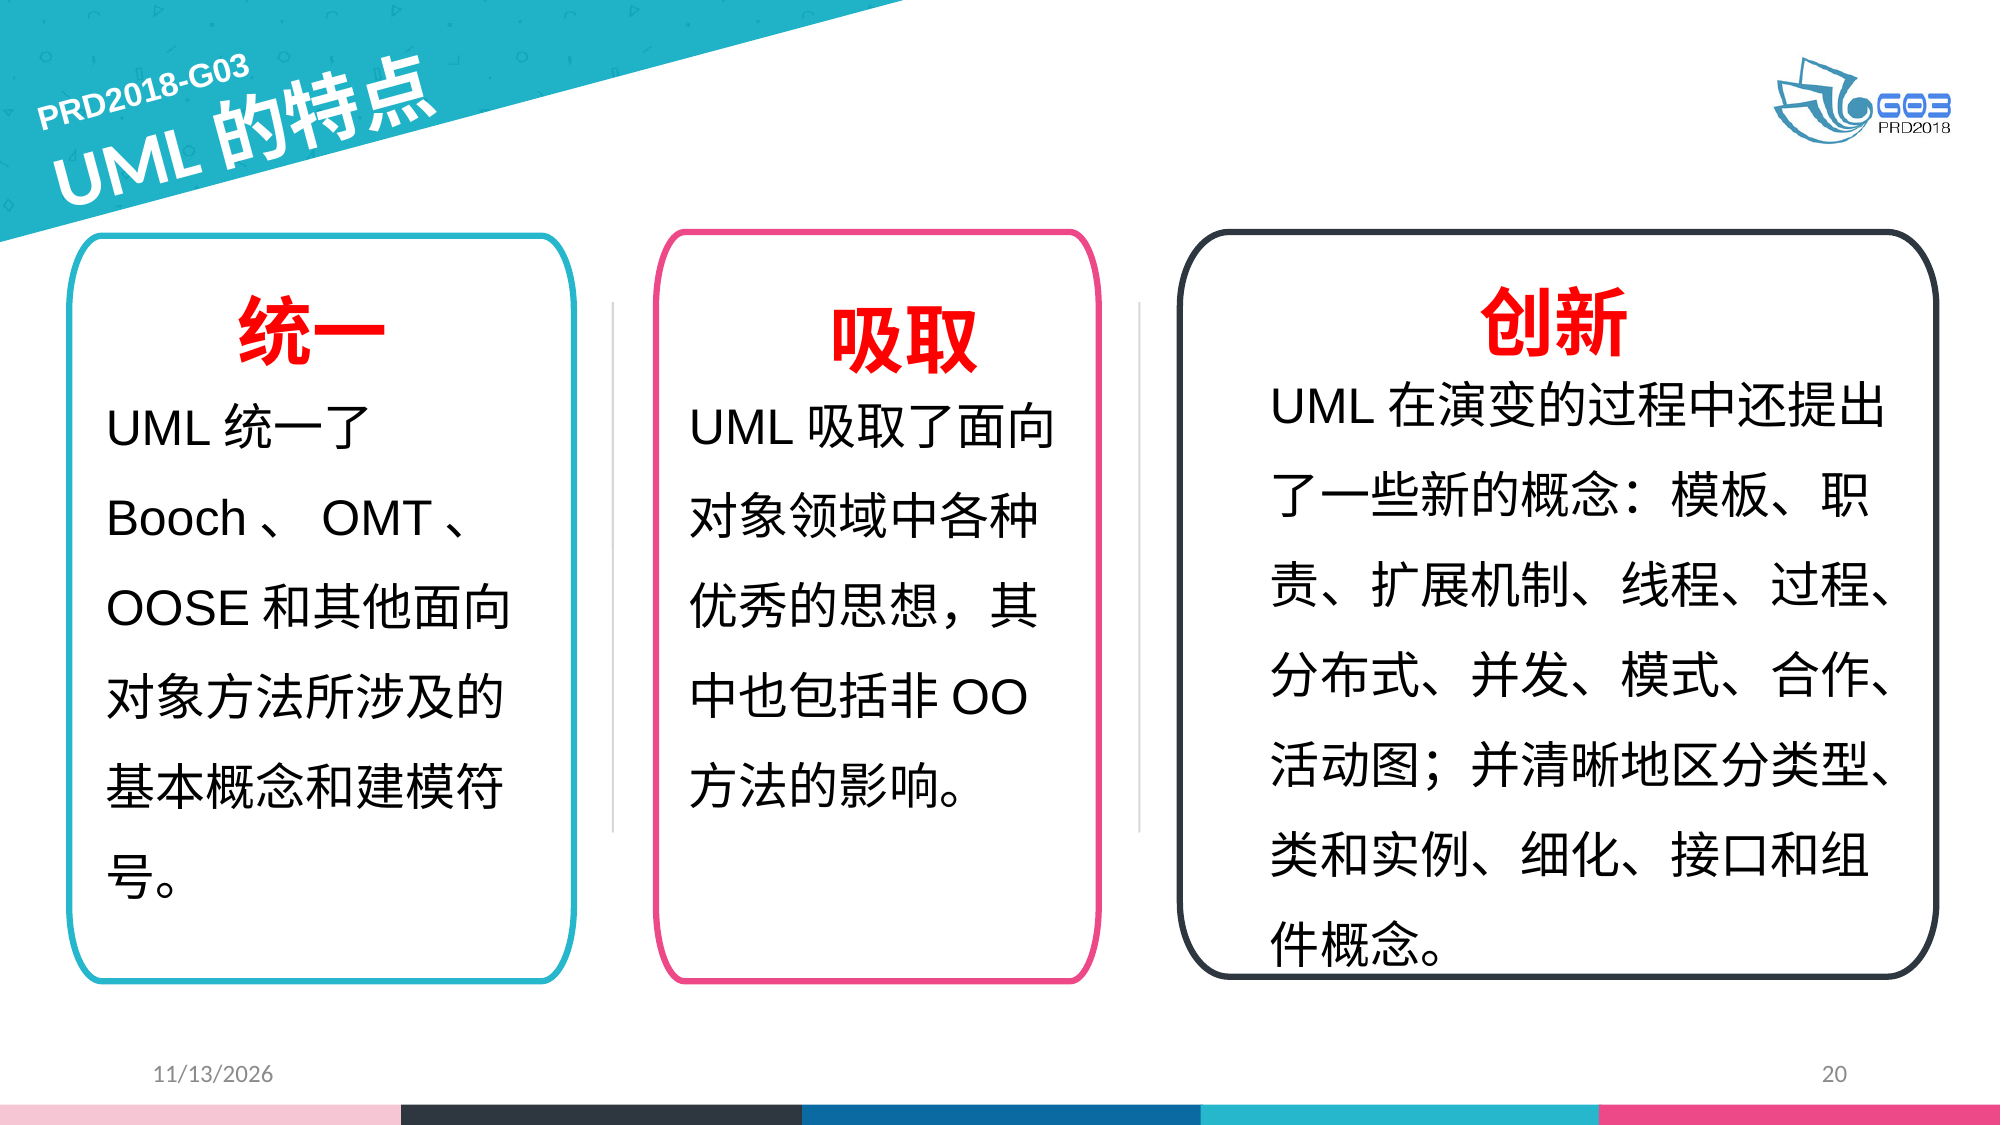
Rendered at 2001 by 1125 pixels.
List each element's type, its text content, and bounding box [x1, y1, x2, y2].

text_box 统一 [222, 231, 420, 235]
text_box [0, 0, 366, 243]
text_box [1179, 231, 1937, 977]
text_box 创新 [1464, 222, 1662, 231]
text_box [69, 235, 574, 982]
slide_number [137, 1042, 588, 1103]
text_box PRD2018-G03 UML的特点 [16, 0, 459, 236]
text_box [0, 1104, 2000, 1125]
text_box [425, 0, 904, 120]
text_box [655, 232, 1099, 982]
text_box UML在演变的过程中还提出了一些新的概念：模板、职责、扩展机制、线程、过程、分布式、并发、模式、合作、活动图；并清晰地区分类型、类和实例、细化、接口和组件概念。 [1255, 960, 1920, 981]
picture [1758, 2, 1967, 210]
slide_number 20 [1412, 1042, 1863, 1103]
